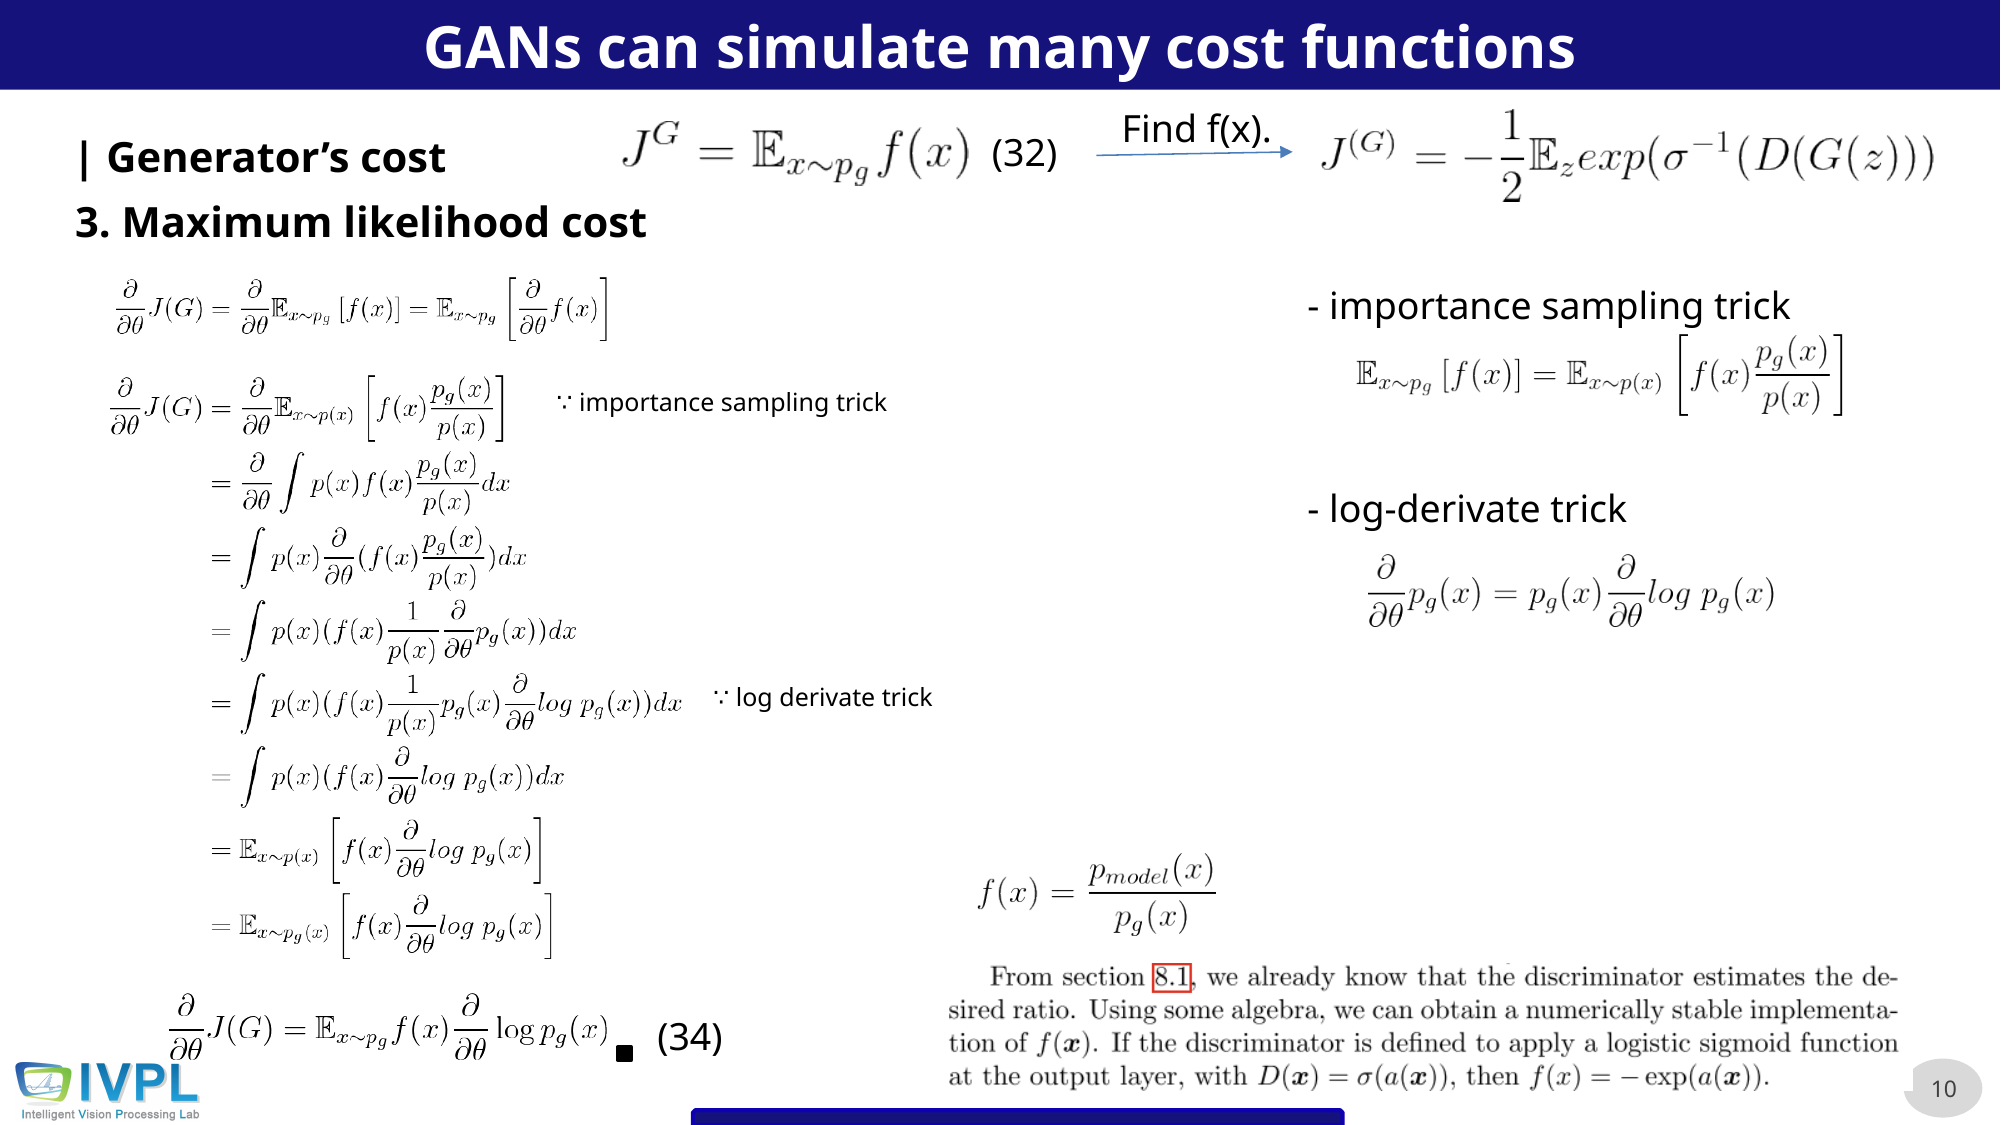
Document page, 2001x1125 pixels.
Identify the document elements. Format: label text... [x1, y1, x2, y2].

picture [1367, 554, 1774, 627]
text_box | Generator’s cost [57, 123, 462, 188]
text_box (34) [642, 1005, 738, 1066]
picture [621, 121, 970, 186]
picture [15, 1062, 200, 1122]
picture [169, 993, 607, 1061]
text_box - importance sampling trick [1292, 274, 1962, 335]
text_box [1096, 151, 1293, 156]
picture [110, 374, 682, 959]
text_box ∵ importance sampling trick [684, 379, 934, 425]
text_box ∵ log derivate trick [698, 674, 1091, 719]
text_box 3. Maximum likelihood cost [60, 188, 663, 254]
text_box [616, 1045, 633, 1062]
picture [115, 276, 607, 341]
text_box (32) [977, 121, 1073, 182]
text_box Find f(x). [1106, 97, 1287, 150]
list GANs can simulate many cost functions [66, 0, 1934, 90]
picture [1356, 334, 1844, 416]
text_box - log-derivate trick [1292, 477, 1741, 537]
picture [933, 962, 1914, 1091]
picture [976, 852, 1216, 937]
picture [1321, 108, 1934, 202]
